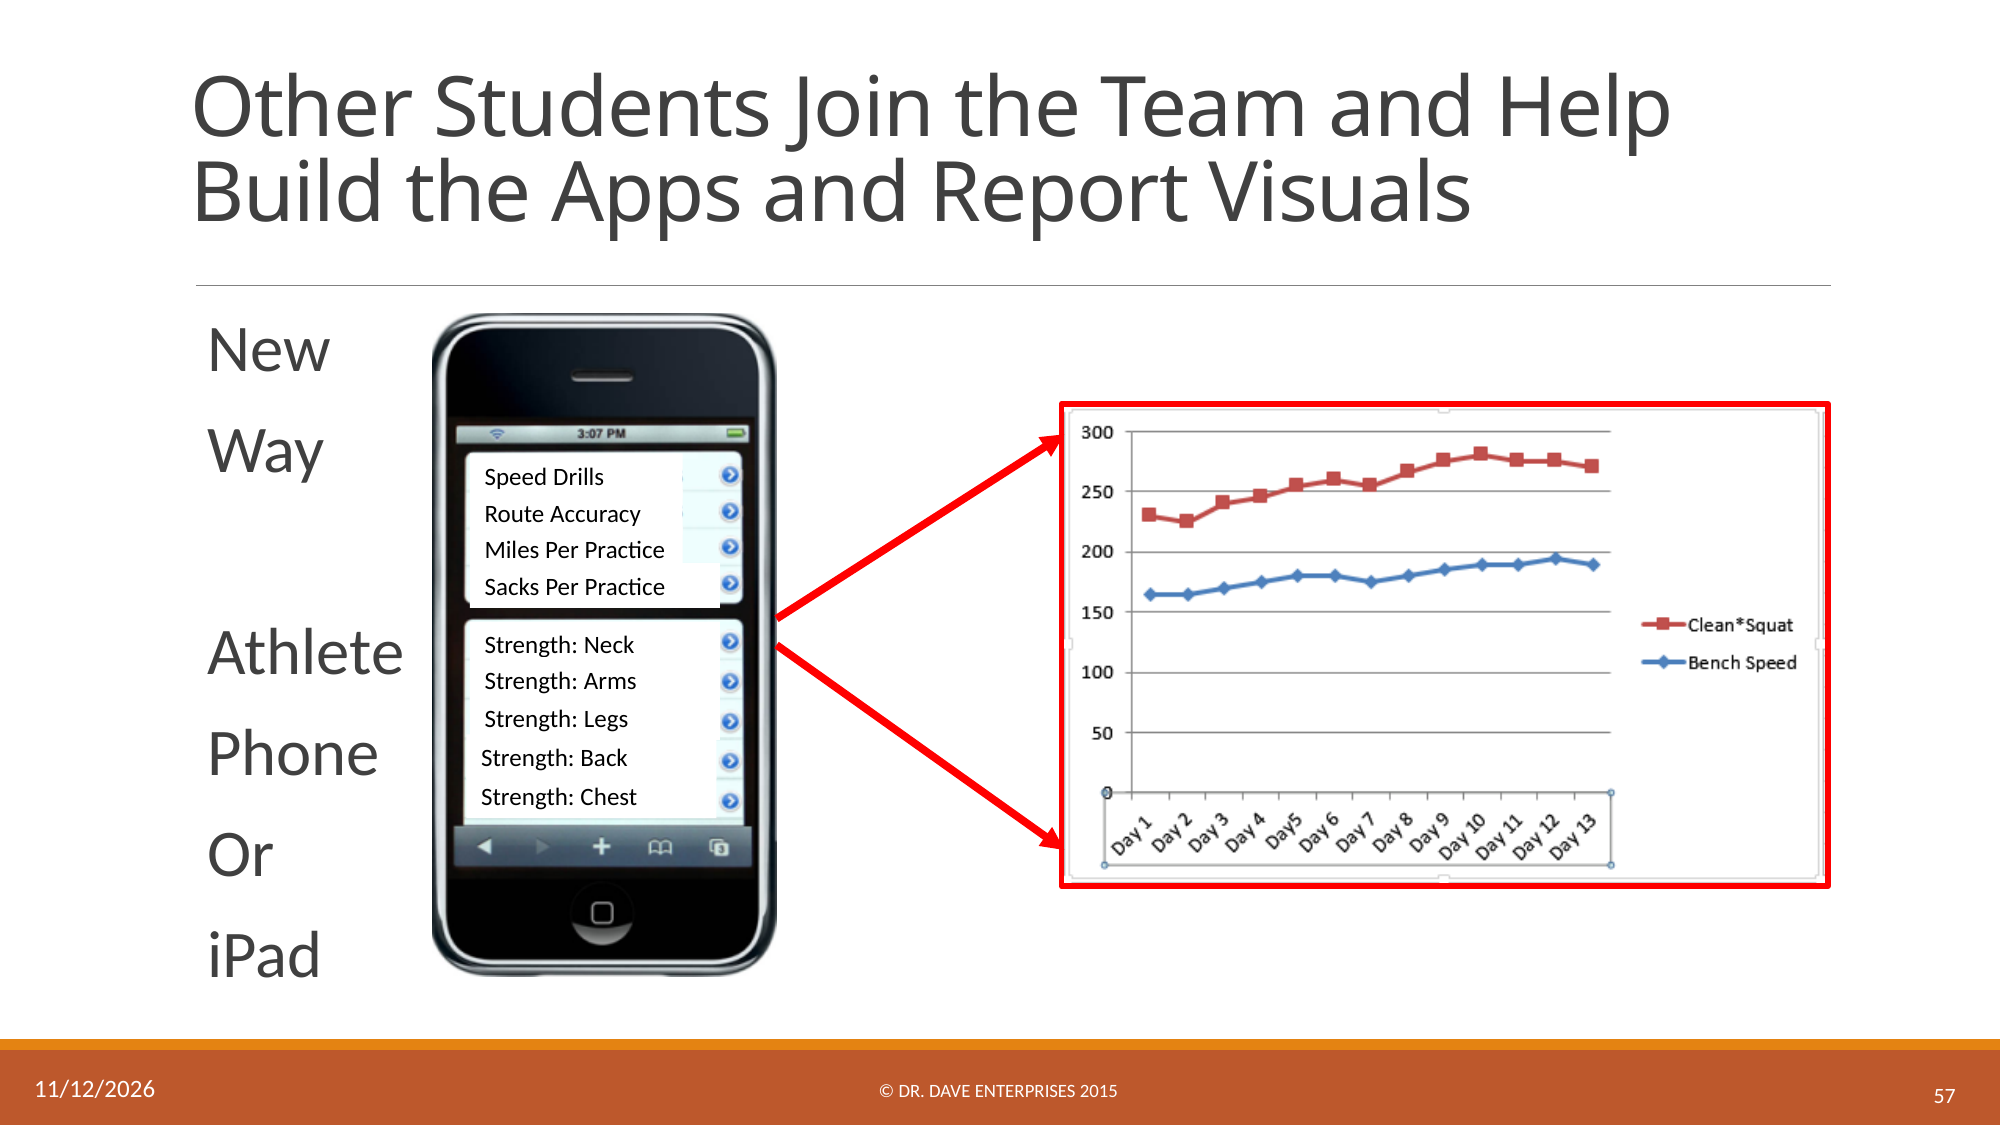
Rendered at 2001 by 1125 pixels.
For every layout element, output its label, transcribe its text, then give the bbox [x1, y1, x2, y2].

title Other Students Join the Team and Help Build the Apps and Report Visuals [175, 116, 1826, 247]
list New Way Athlete Phone Or iPad [207, 306, 1901, 1019]
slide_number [19, 1065, 425, 1125]
footer © Dr. Dave Enterprises 2015 [604, 1059, 1396, 1120]
picture [432, 313, 778, 977]
slide_number 57 [1755, 1065, 1971, 1125]
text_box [775, 406, 1826, 884]
